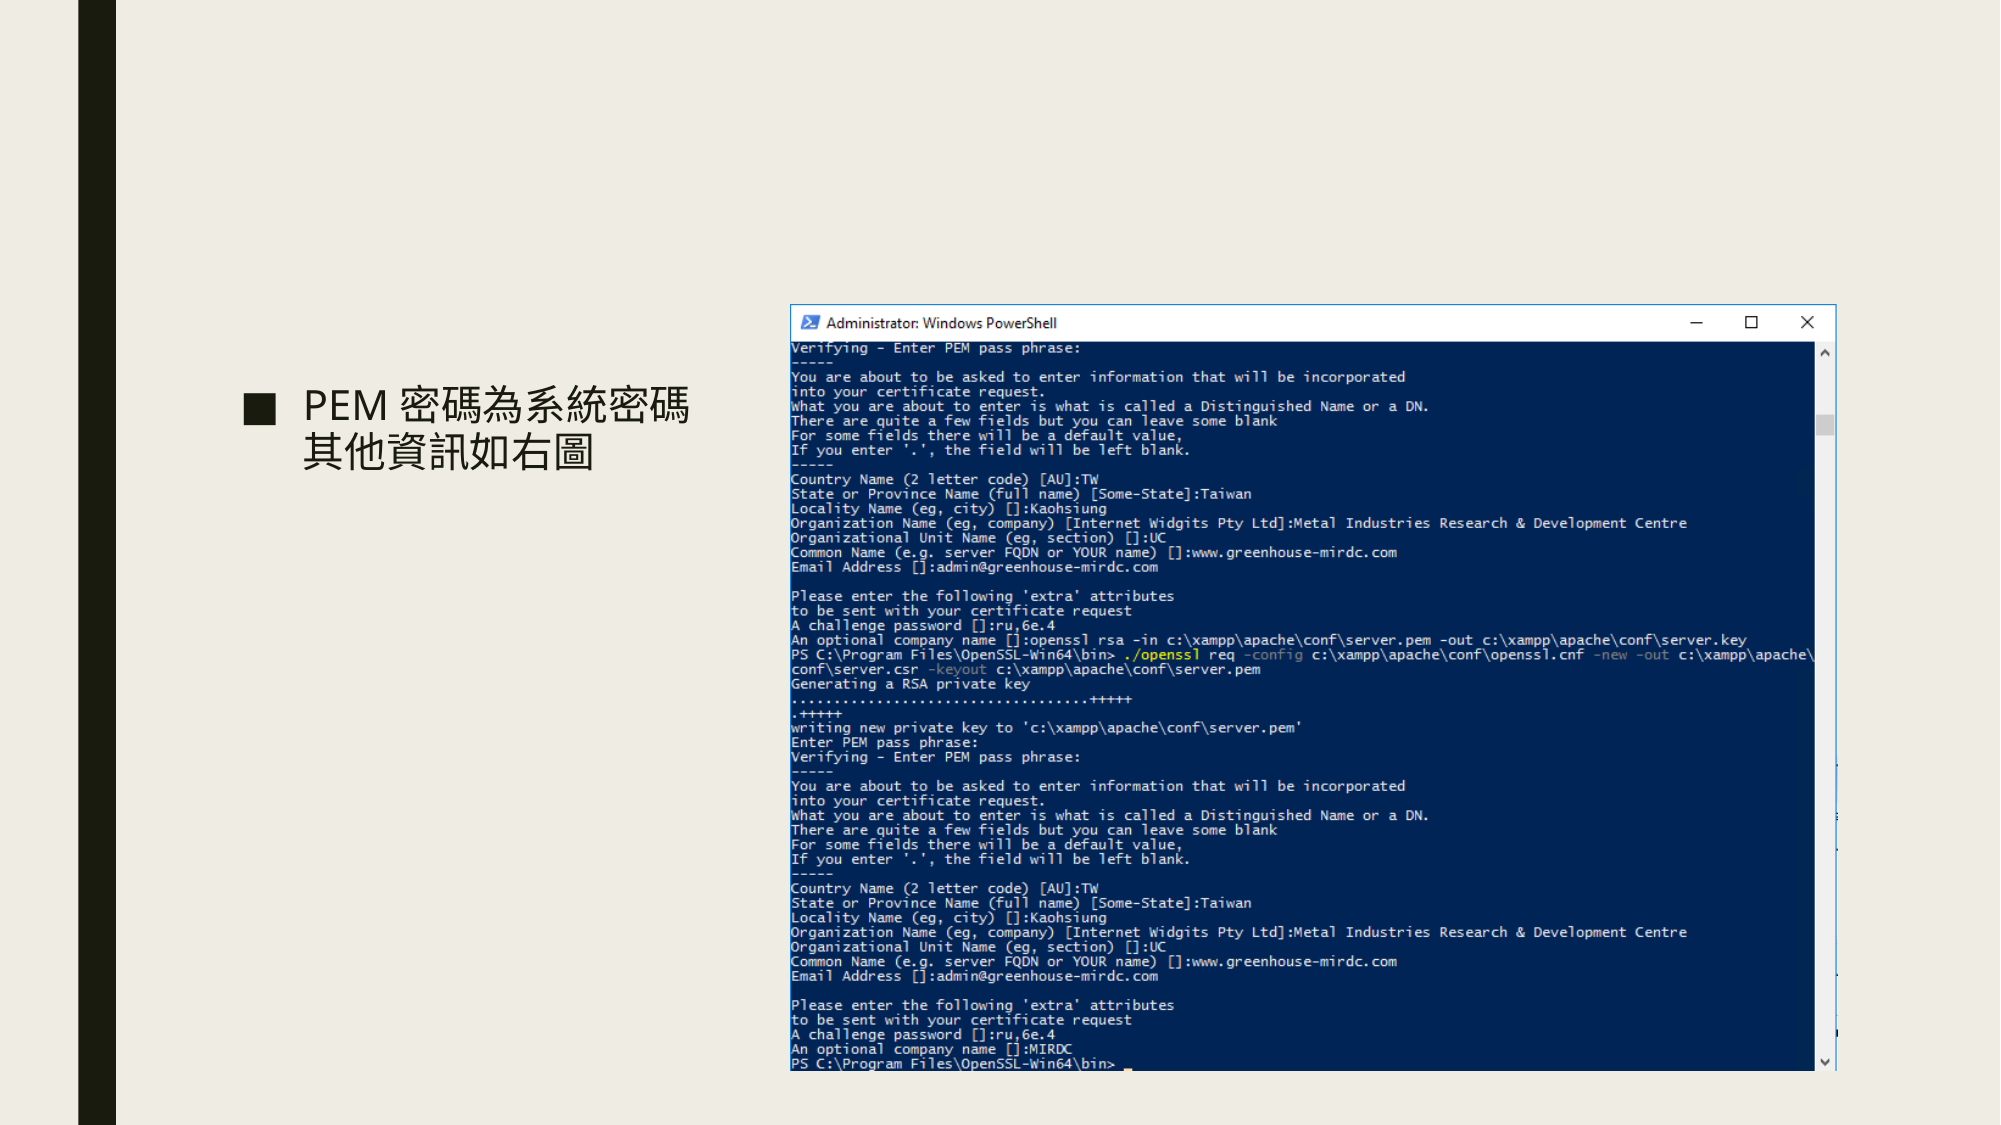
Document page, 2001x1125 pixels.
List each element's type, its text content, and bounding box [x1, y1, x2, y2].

picture [790, 304, 1838, 1071]
list PEM密碼為系統密碼 其他資訊如右圖 [225, 375, 790, 963]
